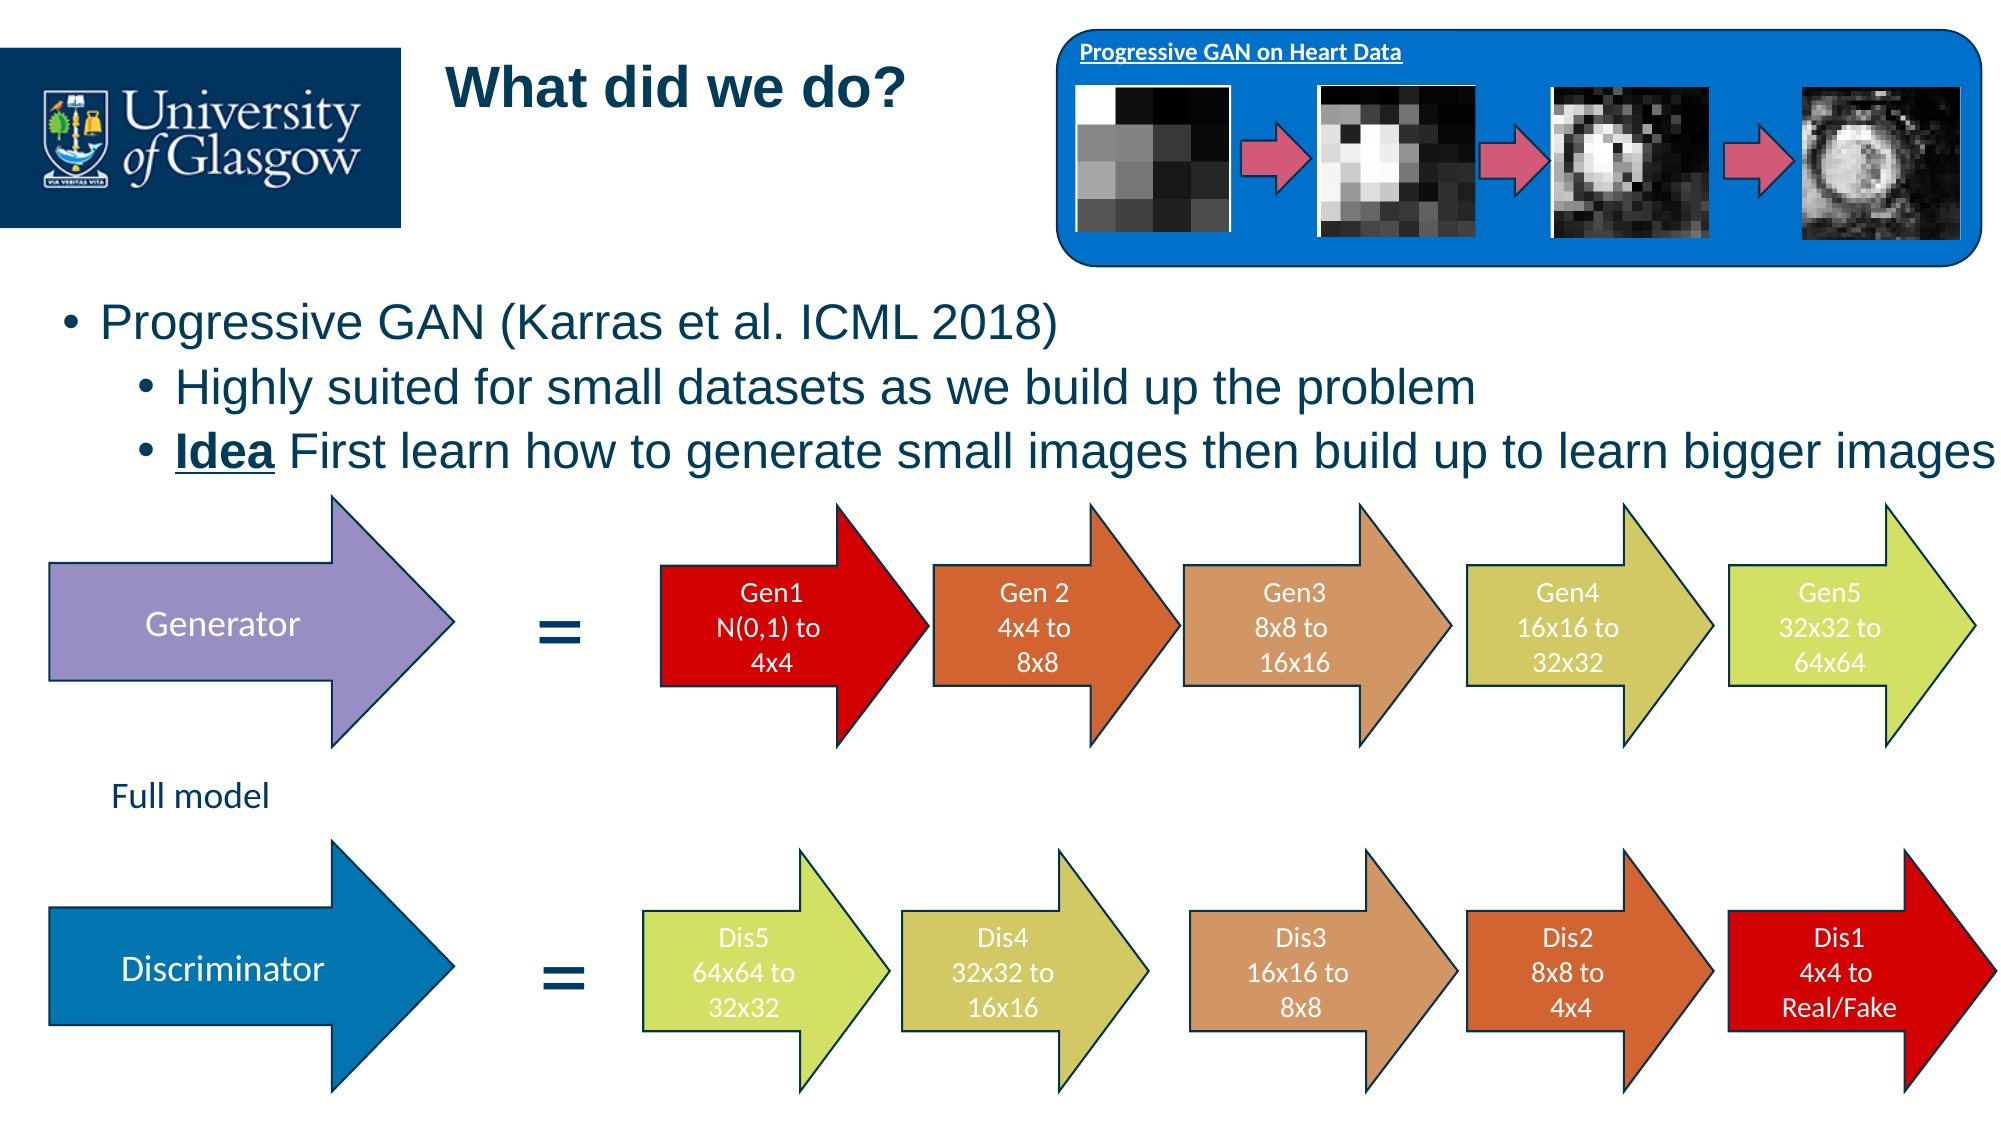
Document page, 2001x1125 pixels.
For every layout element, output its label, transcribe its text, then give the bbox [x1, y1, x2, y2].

text_box Dis5 64x64 to 32x32 [642, 847, 892, 1095]
text_box Dis2 8x8 to 4x4 [1466, 847, 1715, 1095]
text_box Gen1 N(0,1) to 4x4 [659, 538, 931, 750]
text_box = [525, 902, 622, 1038]
picture [0, 0, 2000, 1125]
text_box Gen4 16x16 to 32x32 [1466, 538, 1715, 750]
text_box Gen 2 4x4 to 8x8 [932, 538, 1182, 750]
text_box Generator [48, 538, 456, 750]
text_box = [520, 557, 618, 693]
picture [1118, 538, 1358, 624]
text_box Dis1 4x4 to Real/Fake [1727, 847, 1998, 1095]
list Progressive GAN (Karras et al. ICML 2018) Highly suited for small datasets as we build up the problem Idea First learn how to generate small images then build up to learn bigger images [47, 289, 2000, 538]
text_box Dis4 32x32 to 16x16 [901, 847, 1151, 1095]
text_box Discriminator [48, 838, 456, 1095]
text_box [1056, 27, 1982, 267]
text_box Dis3 16x16 to 8x8 [1189, 847, 1460, 1095]
text_box Gen5 32x32 to 64x64 [1728, 538, 1978, 750]
text_box Full model [96, 763, 331, 824]
text_box Gen3 8x8 to 16x16 [1182, 538, 1453, 750]
text_box What did we do? [430, 49, 926, 221]
